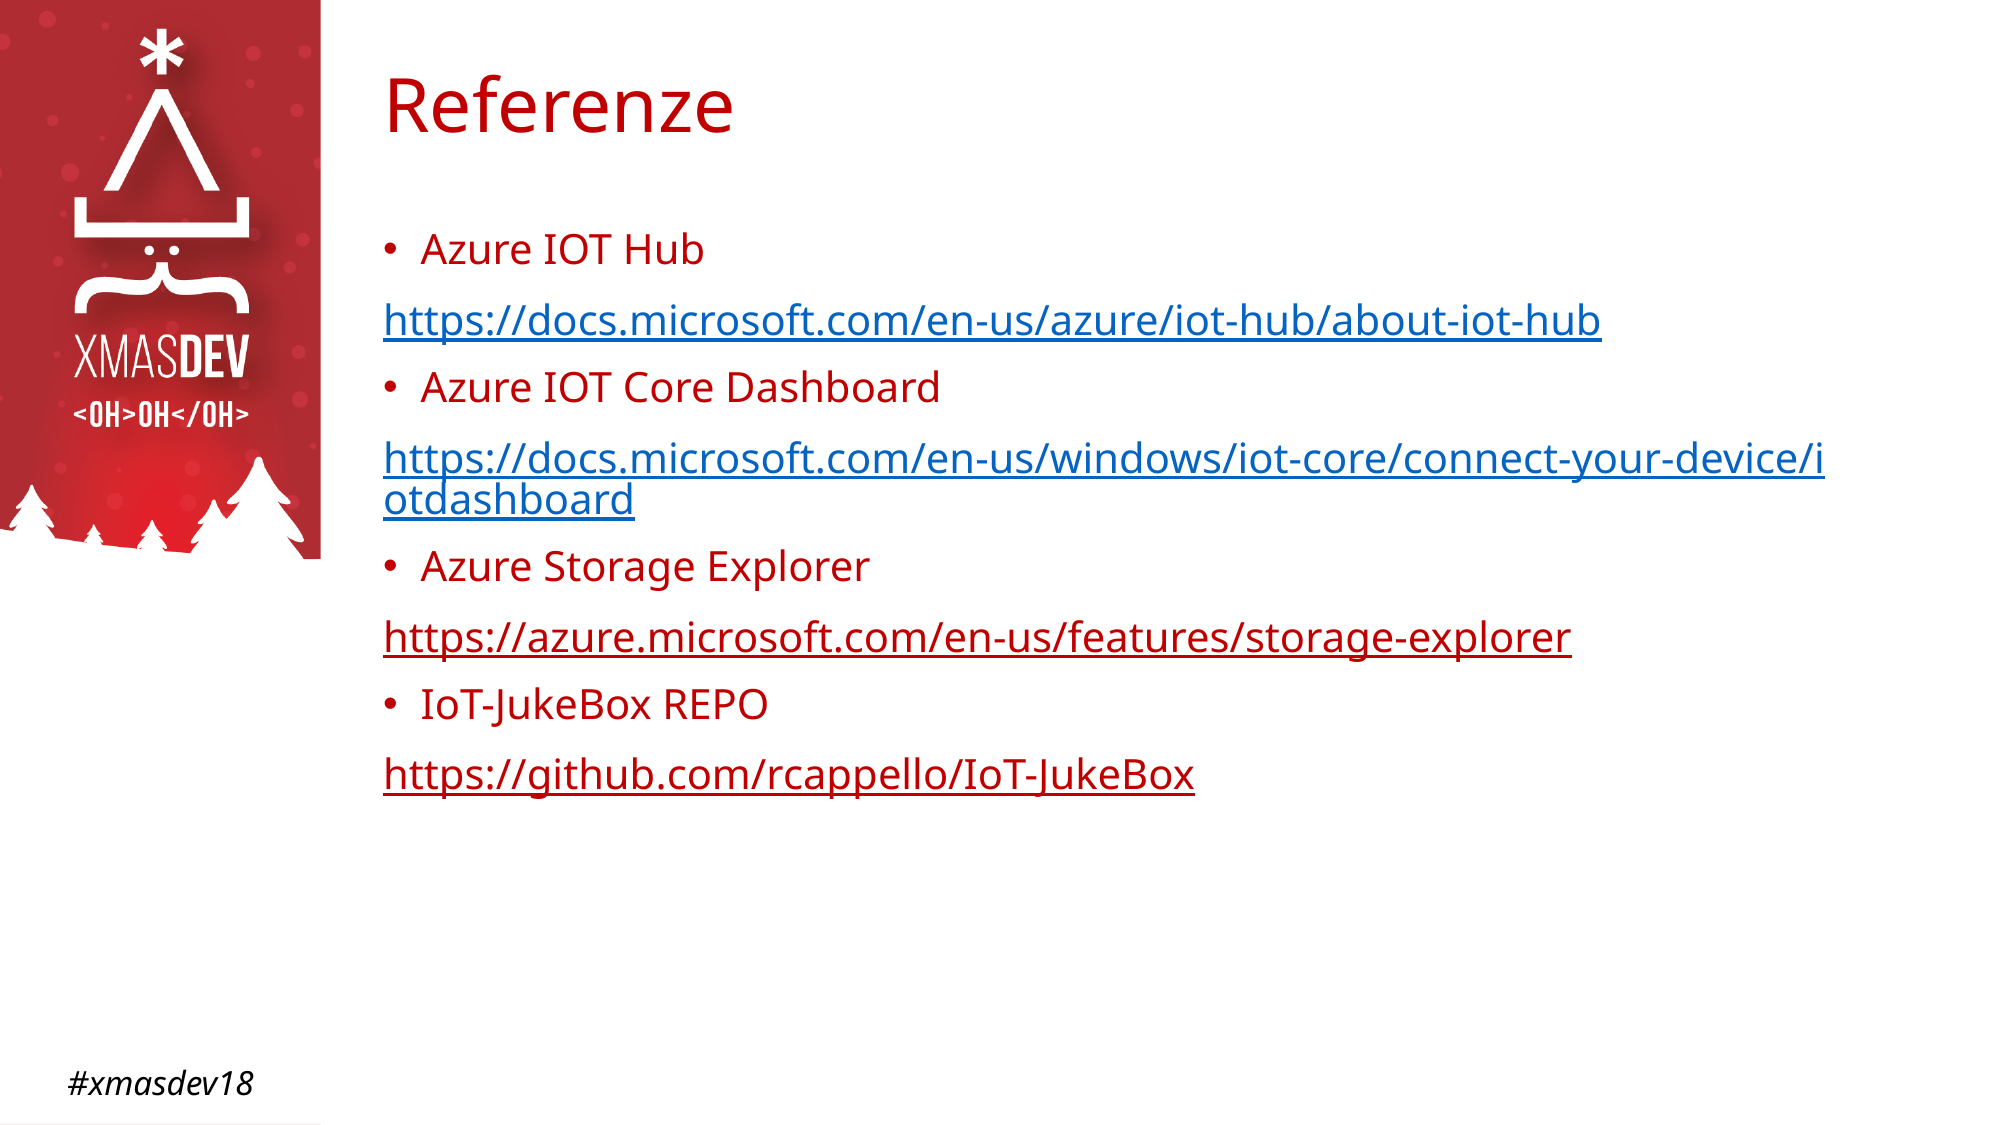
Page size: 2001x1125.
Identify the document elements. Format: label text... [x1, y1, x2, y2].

list Azure IOT Hub https://docs.microsoft.com/en-us/azure/iot-hub/about-iot-hub Azure IOT Core Dashboard https://docs.microsoft.com/en-us/windows/iot-core/connect-your-device/iotdashboard Azure Storage Explorer https://azure.microsoft.com/en-us/features/storage-explorer IoT-JukeBox REPO https://github.com/rcappello/IoT-JukeBox [368, 220, 1863, 1014]
picture [0, 0, 321, 1125]
title Referenze [368, 59, 1863, 192]
